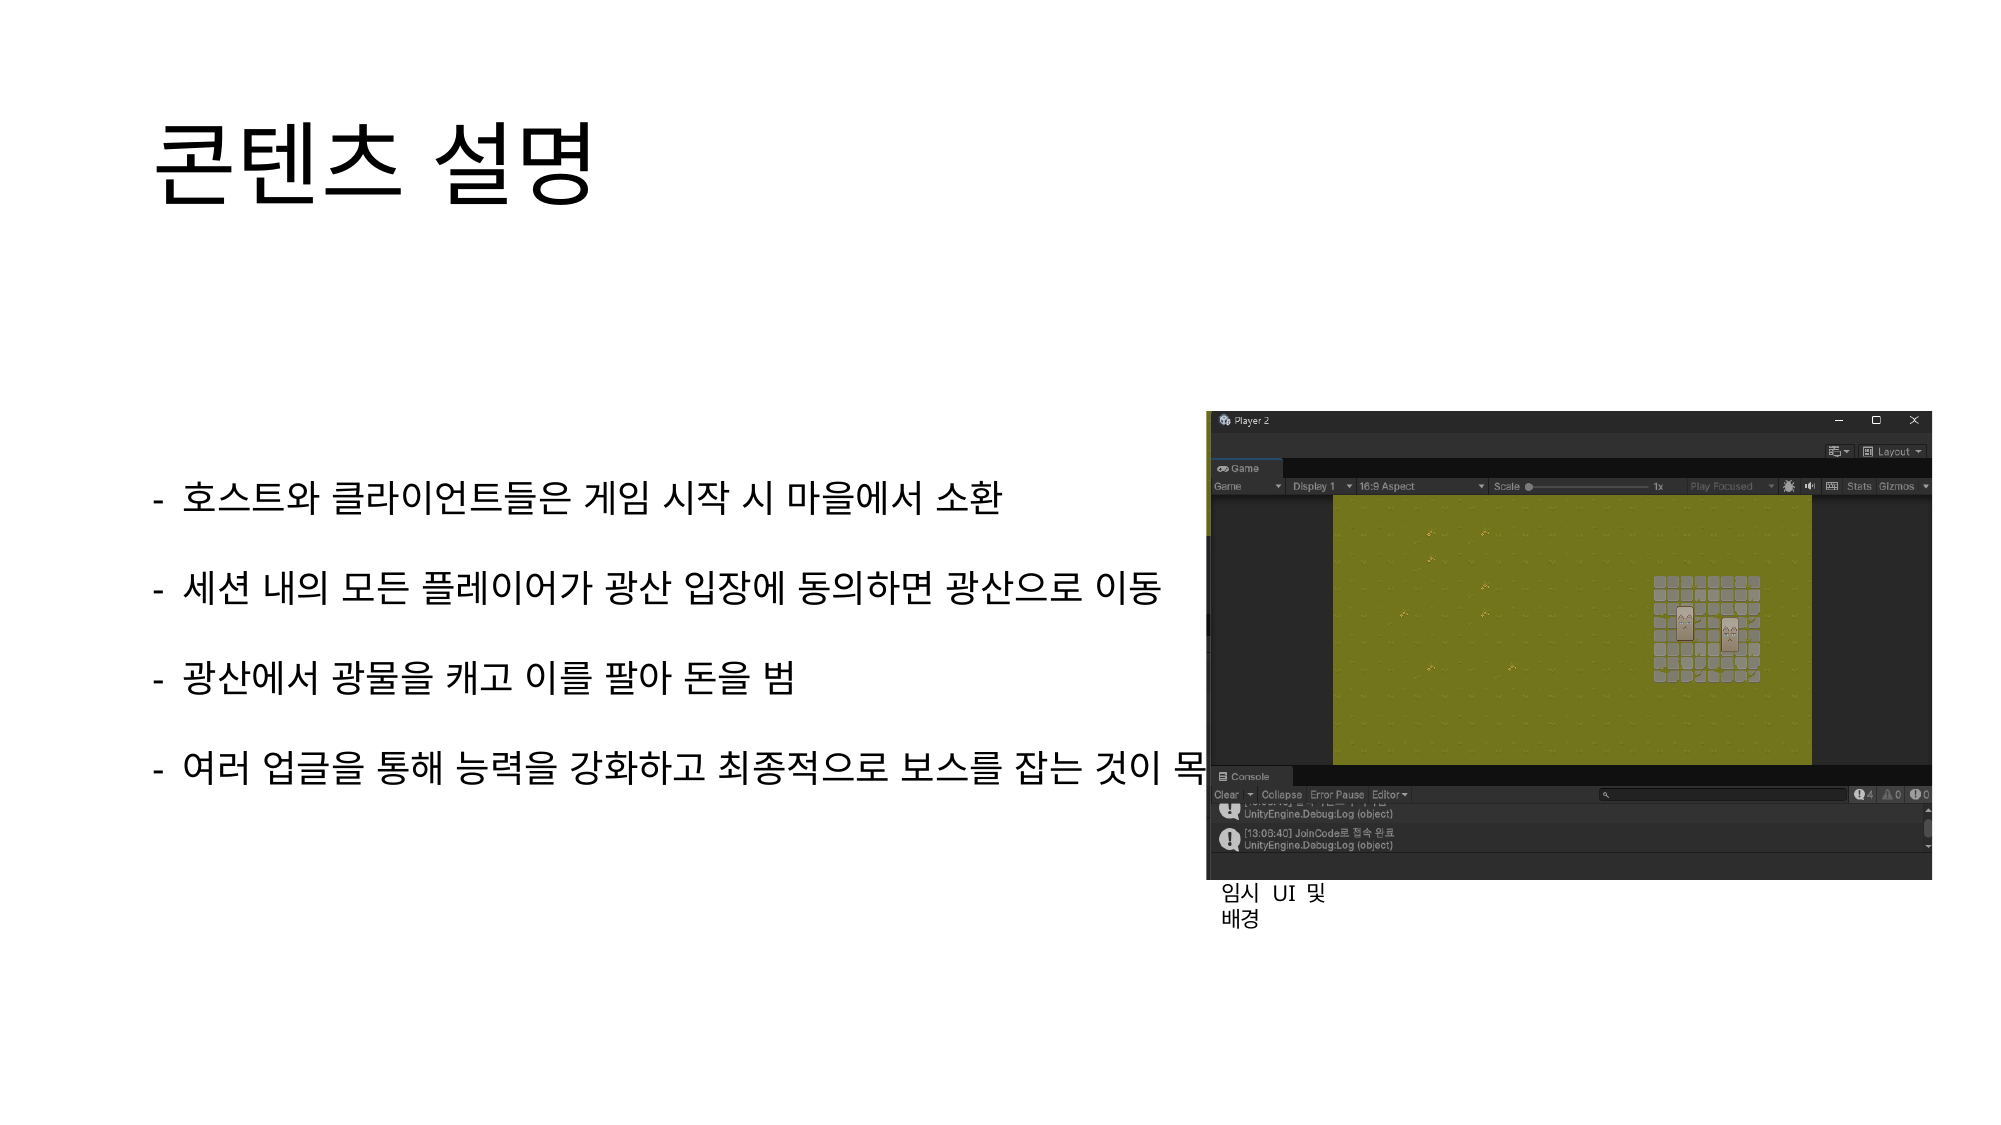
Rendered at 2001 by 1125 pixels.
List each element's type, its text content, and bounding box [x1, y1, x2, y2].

title 콘텐츠 설명 [137, 59, 1863, 278]
picture [1205, 410, 1933, 880]
text_box - 호스트와 클라이언트들은 게임 시작 시 마을에서 소환 - 세션 내의 모든 플레이어가 광산 입장에 동의하면 광산으로 이동 - 광산에서 광물을 캐고 이를 팔아 돈을 범 - 여러 업글을 통해 능력을 강화하고 최종적으로 보스를 잡는 것이 목표 [137, 467, 1205, 798]
text_box 임시 UI 및 배경 [1206, 880, 1370, 940]
